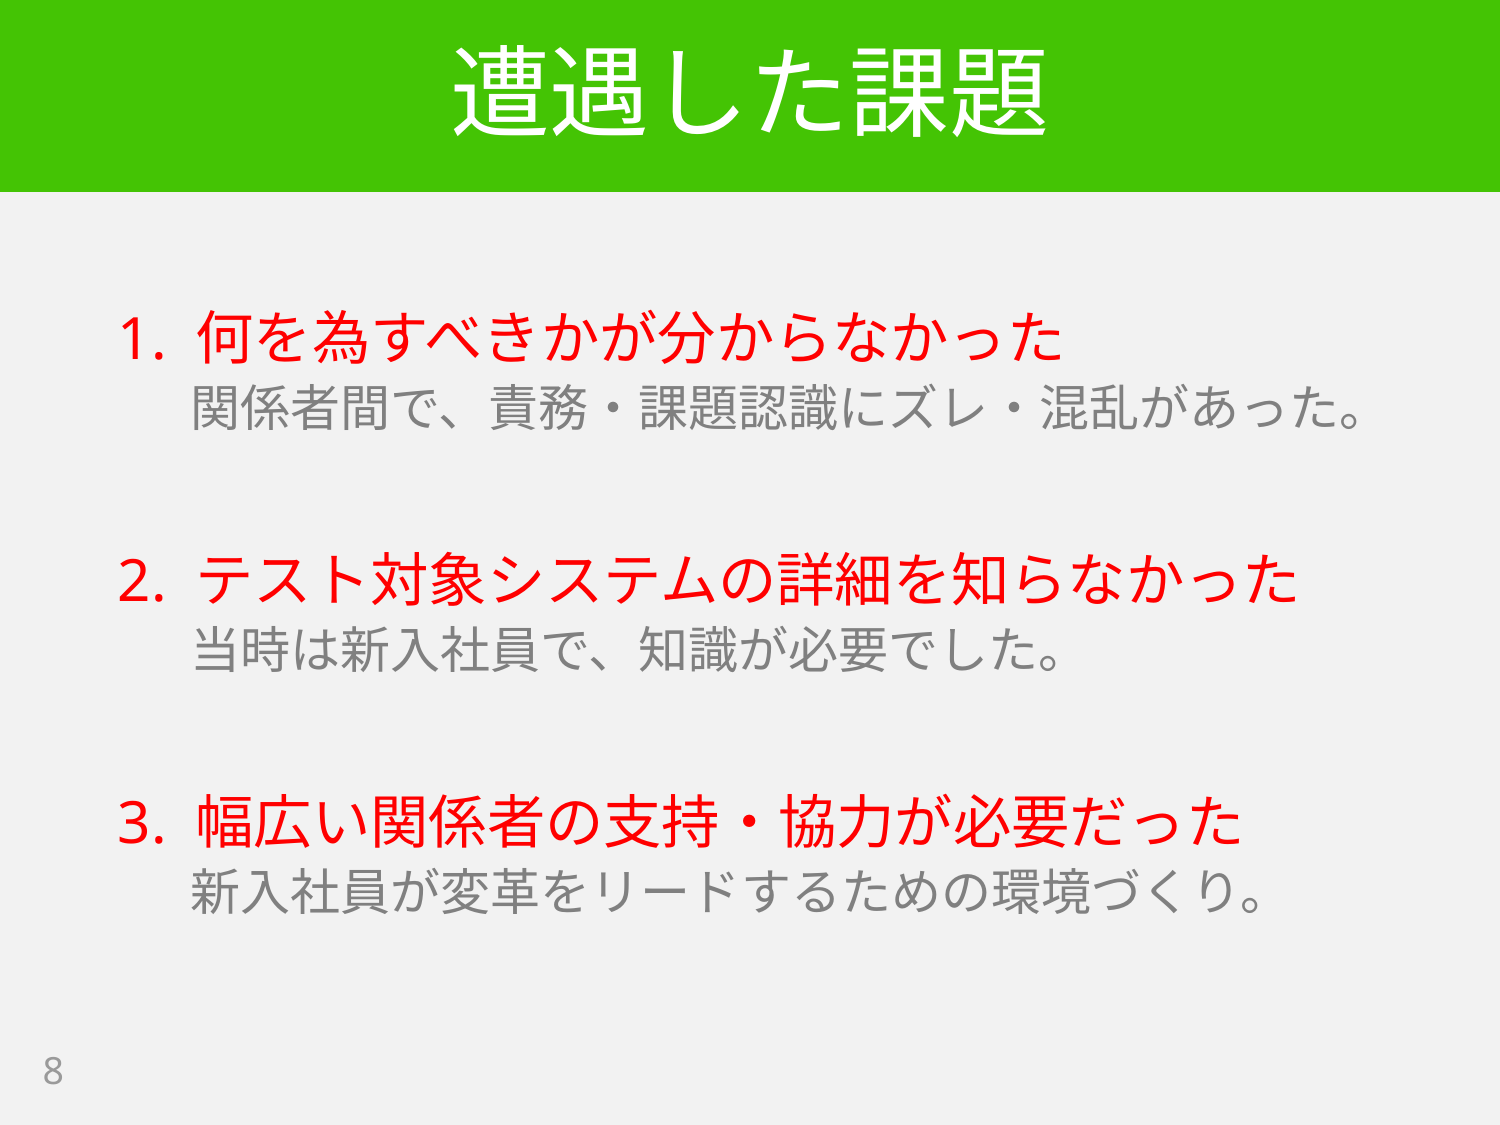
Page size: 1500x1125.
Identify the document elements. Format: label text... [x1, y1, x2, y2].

slide_number 8 [27, 1042, 146, 1102]
text_box 当時は新入社員で、知識が必要でした。 [102, 589, 1397, 708]
text_box 新入社員が変革をリードするための環境づくり。 [103, 831, 1397, 950]
text_box 1. 何を為すべきかが分からなかった [103, 277, 1397, 347]
text_box 2. テスト対象システムの詳細を知らなかった [102, 518, 1397, 589]
title 遭遇した課題 [0, 53, 1500, 140]
text_box 関係者間で、責務・課題認識にズレ・混乱があった。 [103, 347, 1397, 466]
text_box 3. 幅広い関係者の支持・協力が必要だった [103, 760, 1397, 831]
